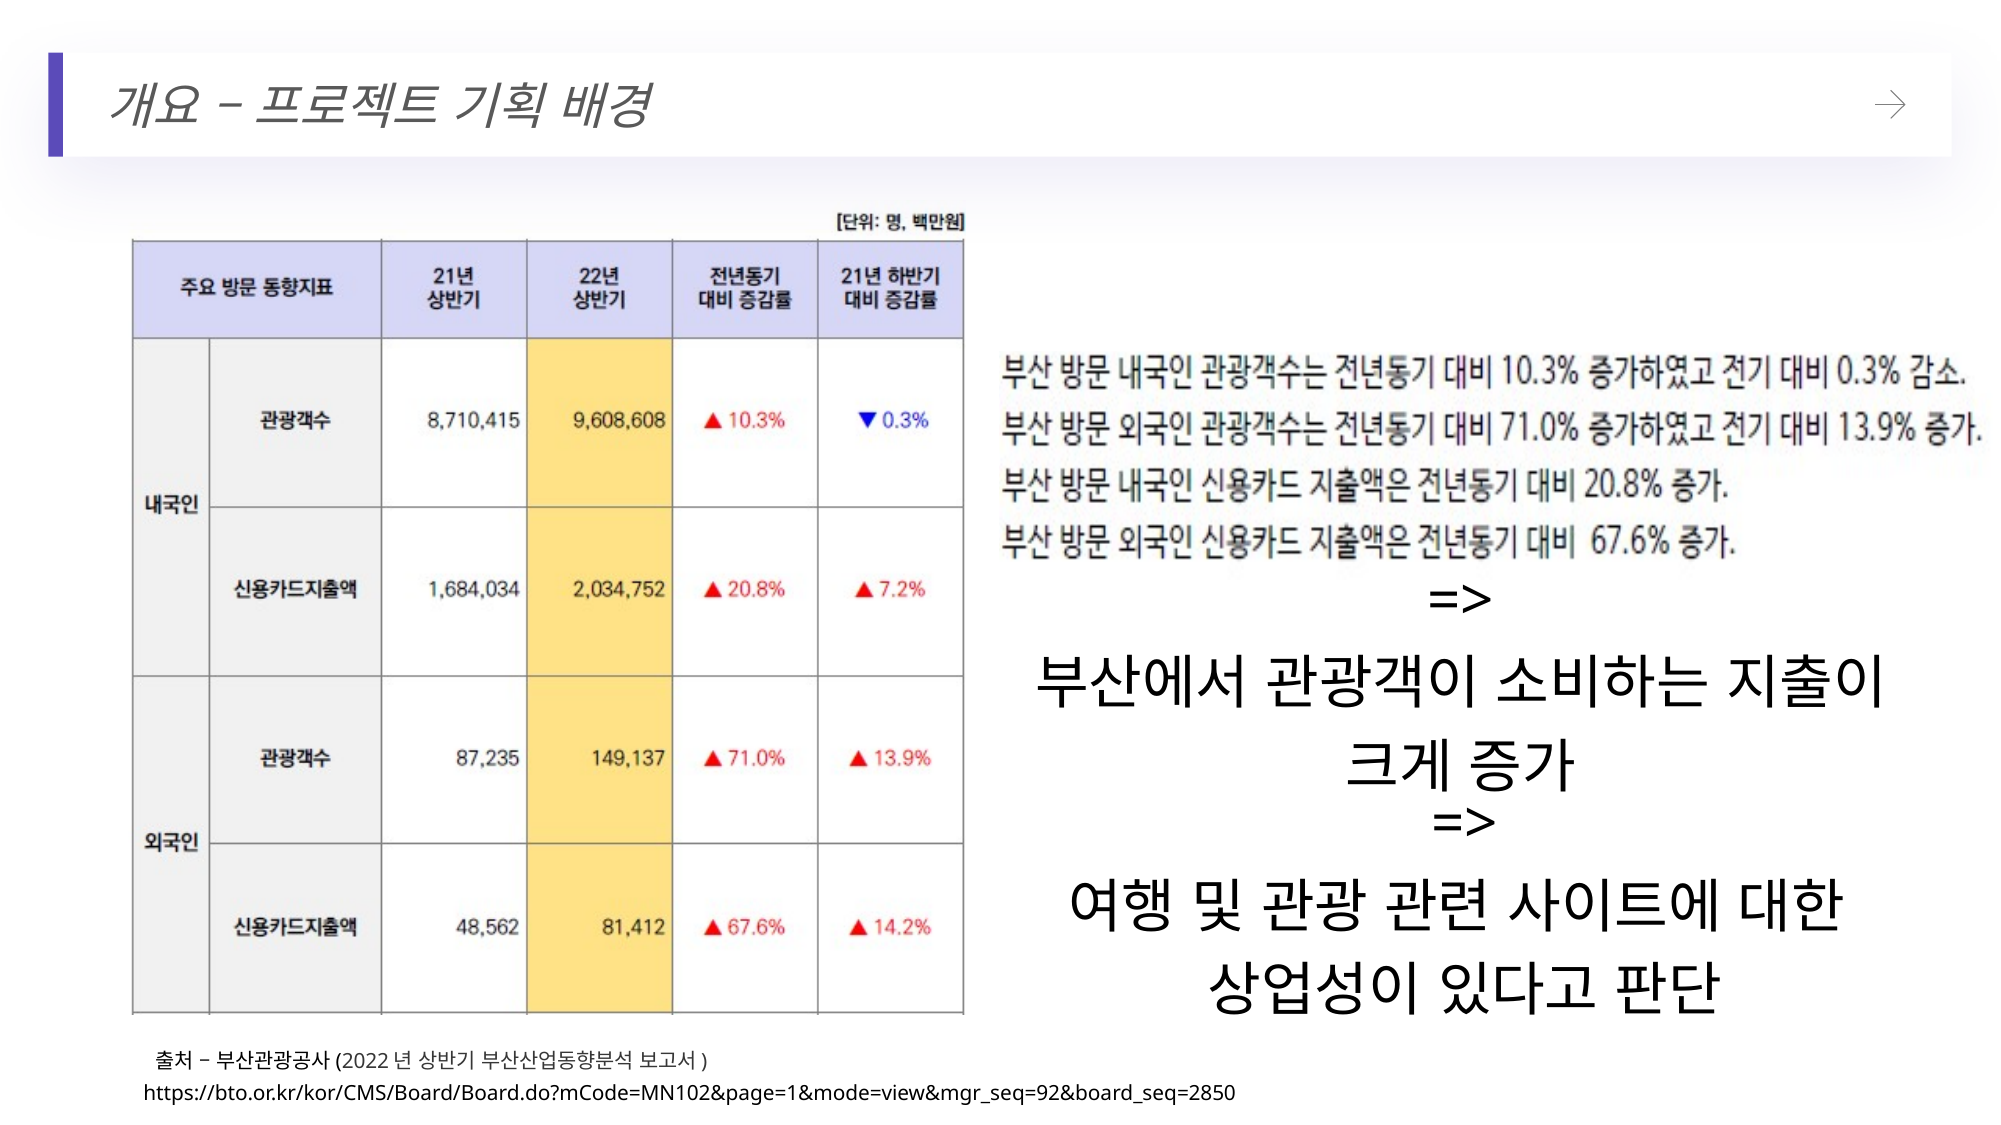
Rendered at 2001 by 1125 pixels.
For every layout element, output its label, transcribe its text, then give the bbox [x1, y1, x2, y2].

picture [126, 200, 966, 1015]
text_box 출처 – 부산관광공사(2022년 상반기 부산산업동향분석 보고서) [141, 1040, 723, 1080]
picture [999, 351, 2000, 580]
list => 부산에서 관광객이 소비하는 지출이 크게 증가 [999, 580, 1922, 815]
text_box 개요 – 프로젝트 기획 배경 [64, 52, 1953, 158]
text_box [1875, 90, 1905, 119]
text_box => 여행 및 관광 관련 사이트에 대한 상업성이 있다고 판단 [1003, 785, 1926, 1038]
text_box [47, 52, 64, 158]
text_box https://bto.or.kr/kor/CMS/Board/Board.do?mCode=MN102&page=1&mode=view&mgr_seq=92&board_seq=2850 [128, 1072, 1251, 1113]
